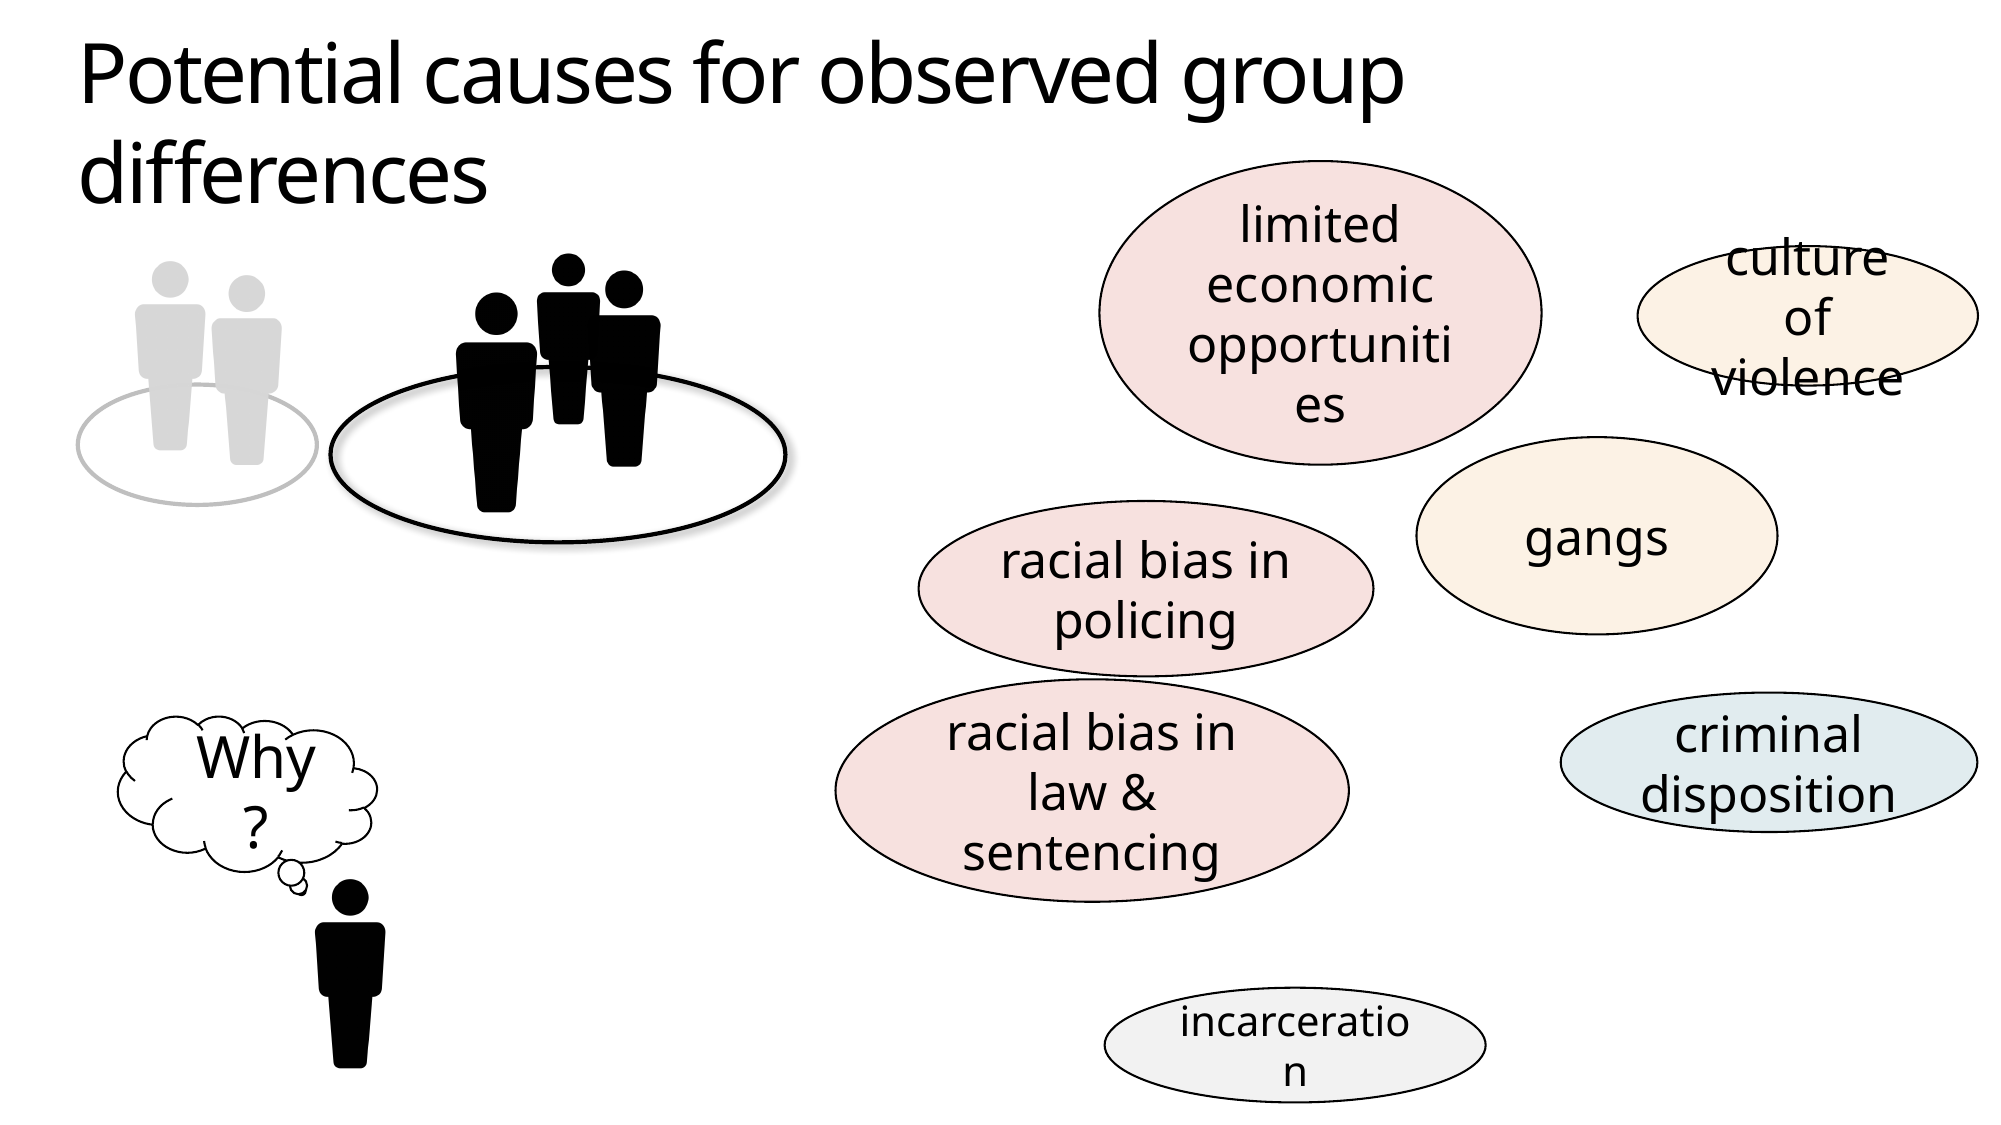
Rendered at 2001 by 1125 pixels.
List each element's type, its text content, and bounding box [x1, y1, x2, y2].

text_box culture of violence [1636, 245, 1980, 387]
text_box gangs [1415, 436, 1779, 636]
text_box racial bias in policing [917, 499, 1375, 678]
text_box Potential causes for observed group differences [62, 0, 1770, 242]
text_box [330, 245, 786, 543]
text_box limited economic opportunities [1098, 242, 1543, 466]
text_box Why? [116, 715, 379, 897]
picture [307, 871, 394, 1076]
text_box criminal disposition [1559, 691, 1979, 834]
text_box racial bias in law & sentencing [834, 678, 1350, 903]
text_box incarceration [1103, 986, 1487, 1104]
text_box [77, 253, 318, 506]
